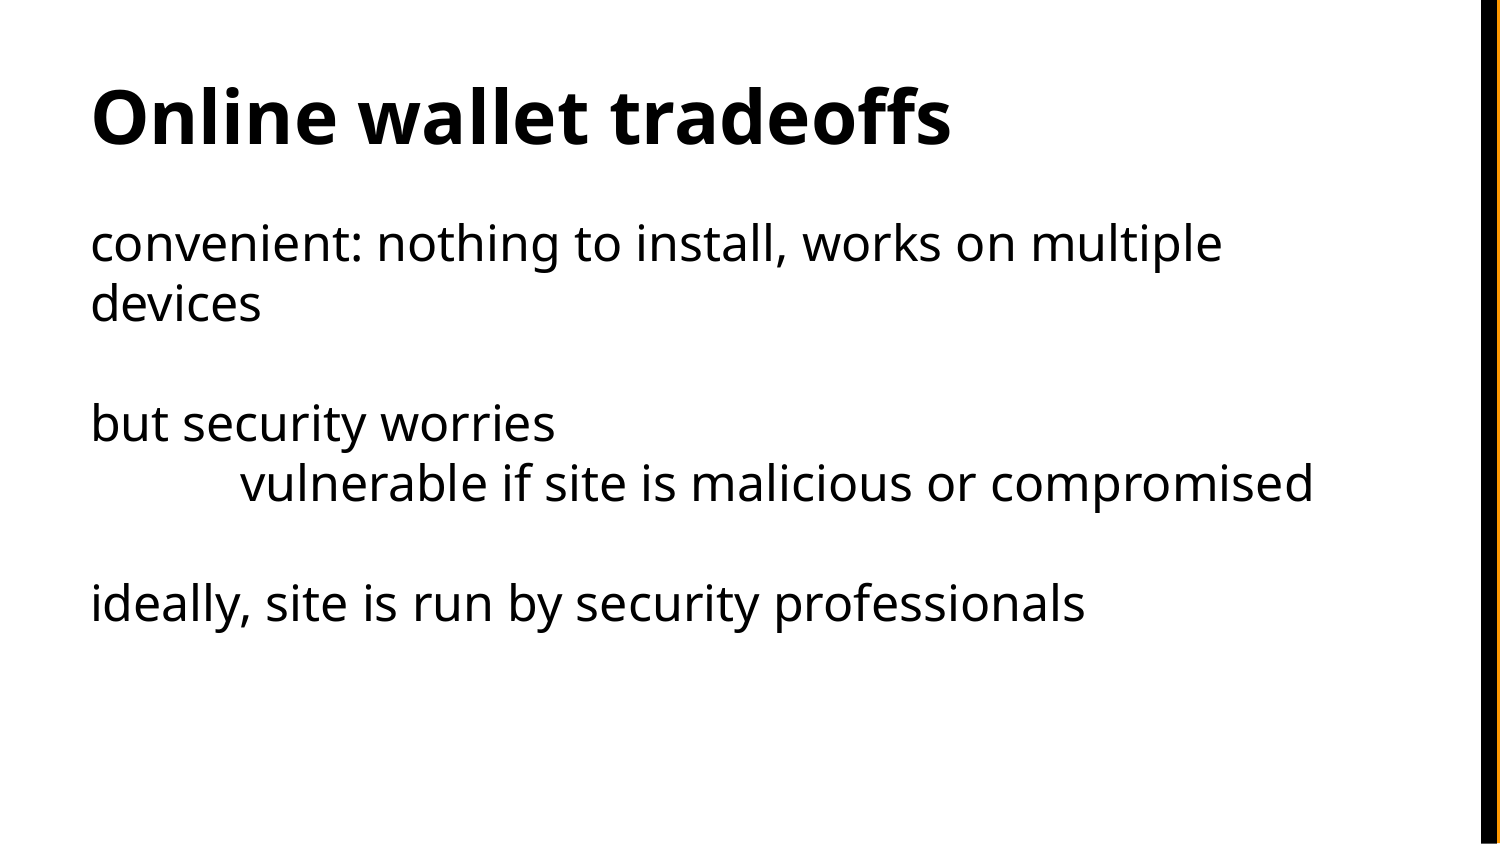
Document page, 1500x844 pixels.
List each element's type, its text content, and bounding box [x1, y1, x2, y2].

title Online wallet tradeoffs [75, 33, 1425, 175]
list convenient: nothing to install, works on multiple devices but security worries vulnerable if site is malicious or compromised ideally, site is run by security professionals [75, 196, 1425, 808]
